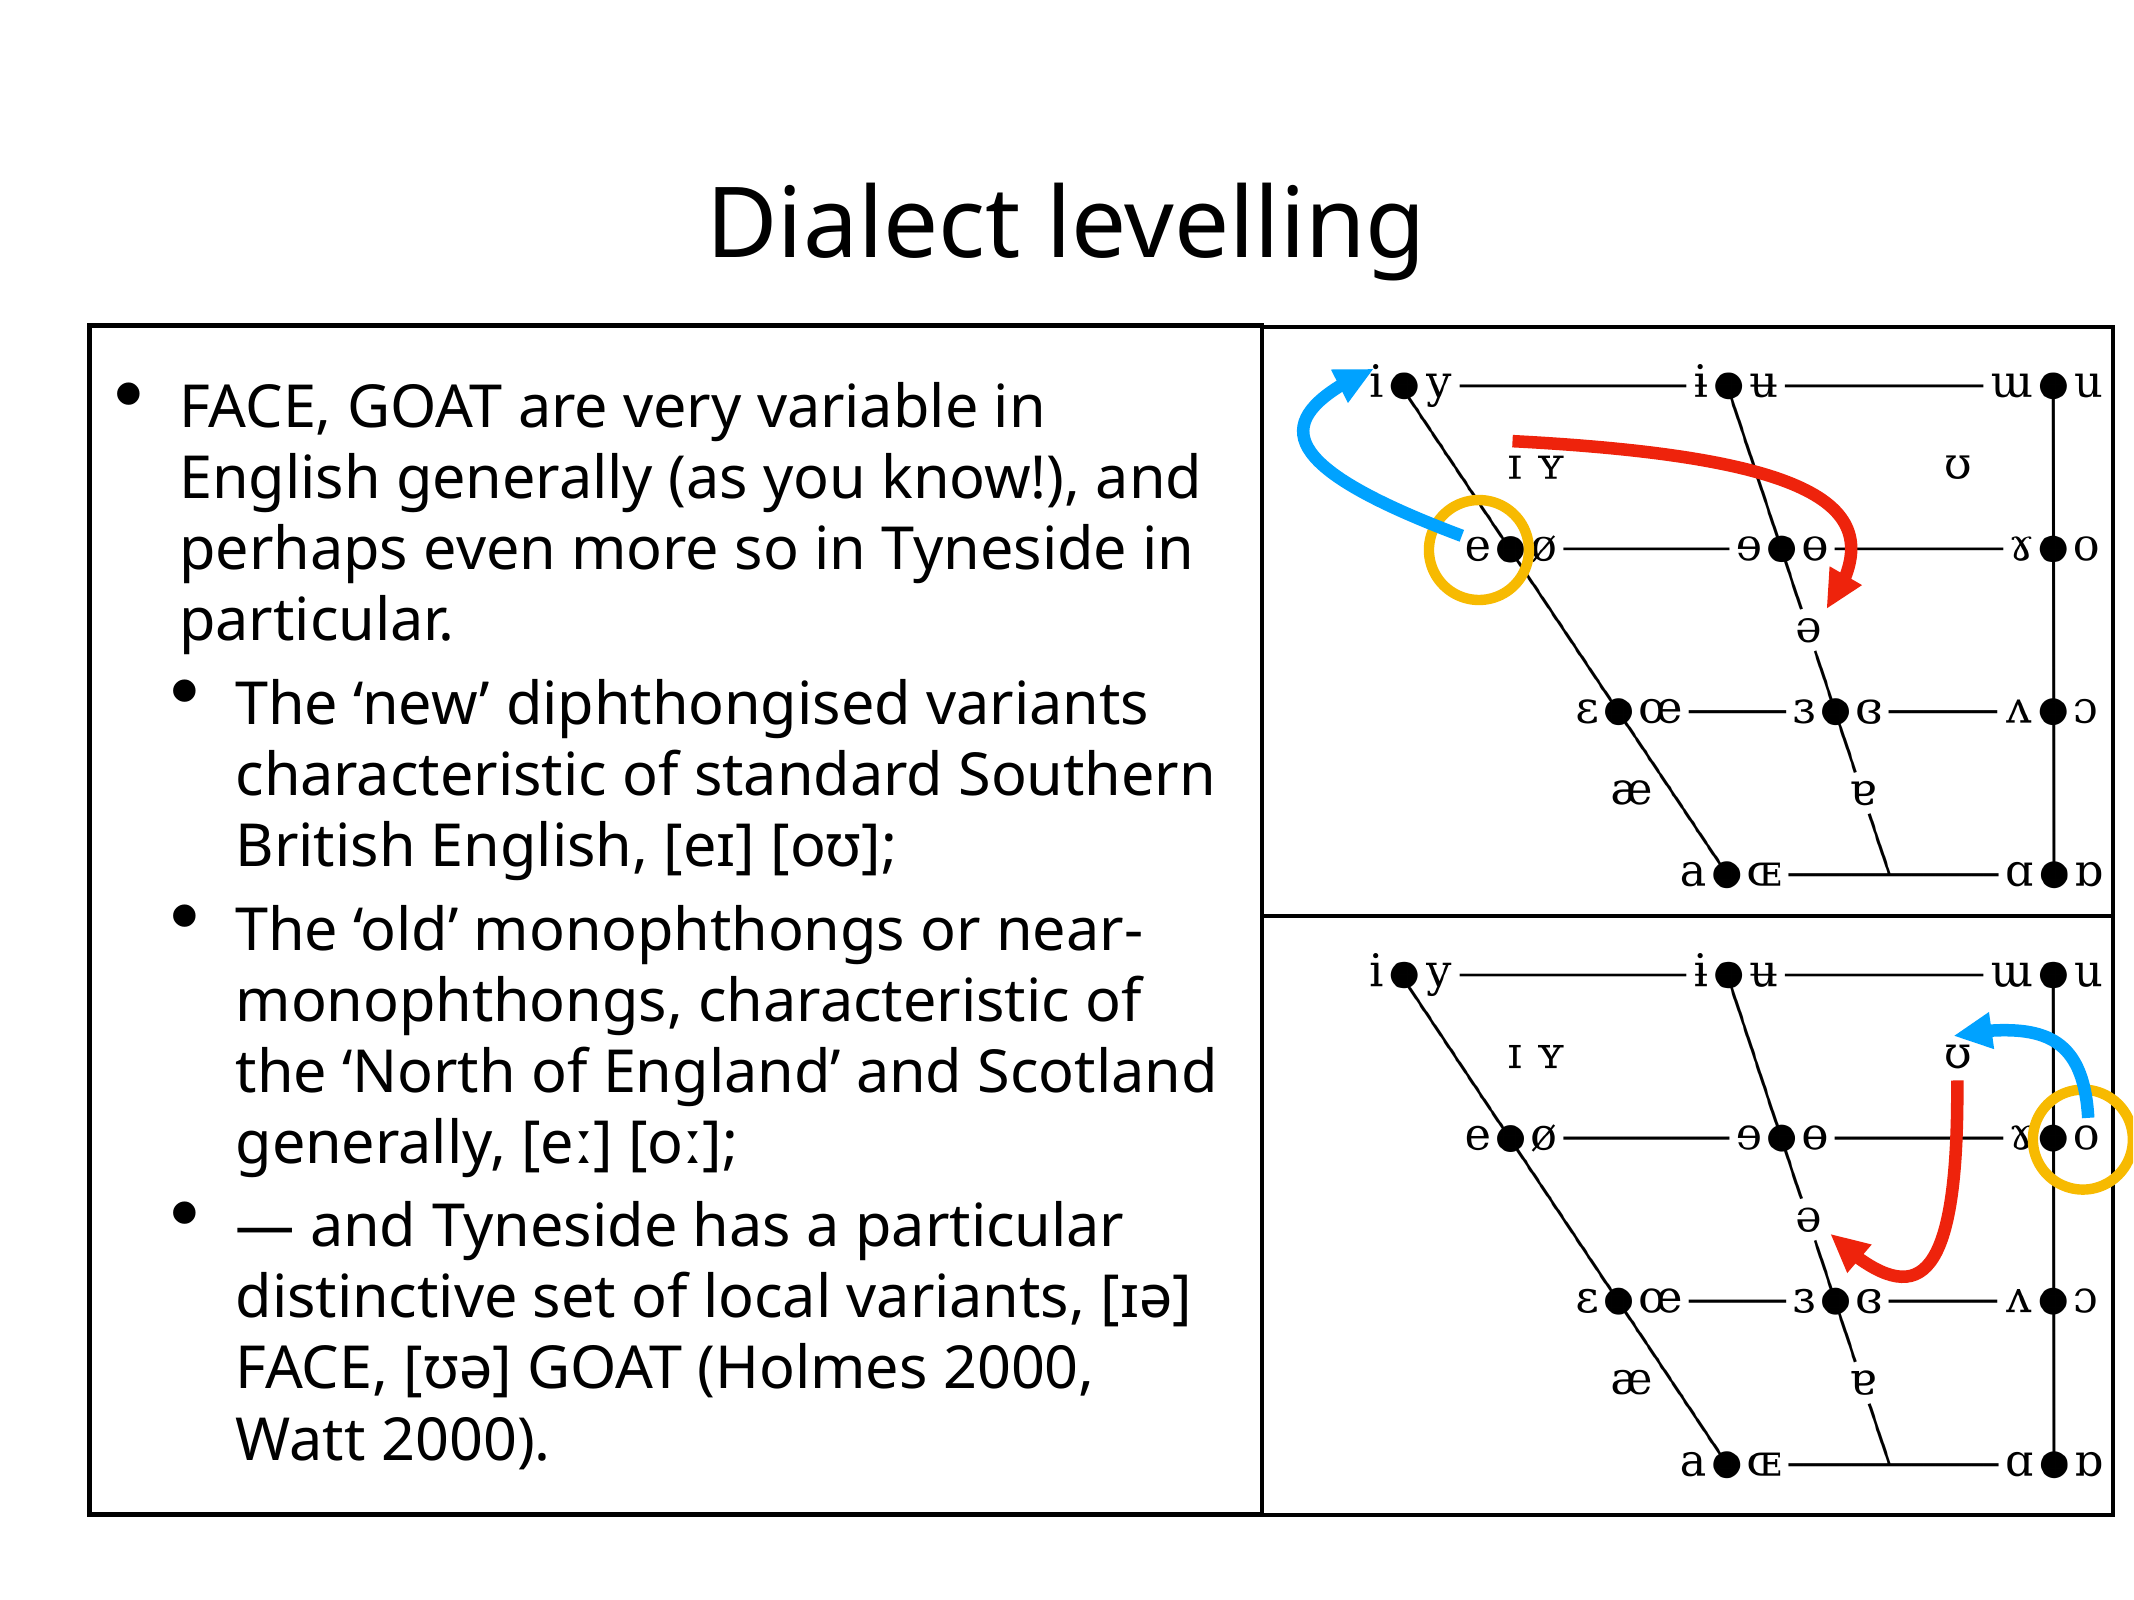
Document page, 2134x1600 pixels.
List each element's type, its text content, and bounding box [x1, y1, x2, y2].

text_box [1261, 326, 2116, 915]
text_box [1261, 915, 2134, 1516]
text_box FACE, GOAT are very variable in English generally (as you know!), and perhaps even more so in Tyneside in particular. The ‘new’ diphthongised variants characteristic of standard Southern British English, [eɪ] [oʊ]; The ‘old’ monophthongs or near-monophthongs, characteristic of the ‘North of England’ and Scotland generally, [eː] [oː]; — and Tyneside has a particular distinctive set of local variants, [ɪə] FACE, [ʊə] GOAT (Holmes 2000, Watt 2000). [89, 325, 1260, 1515]
title Dialect levelling [155, 128, 1978, 310]
